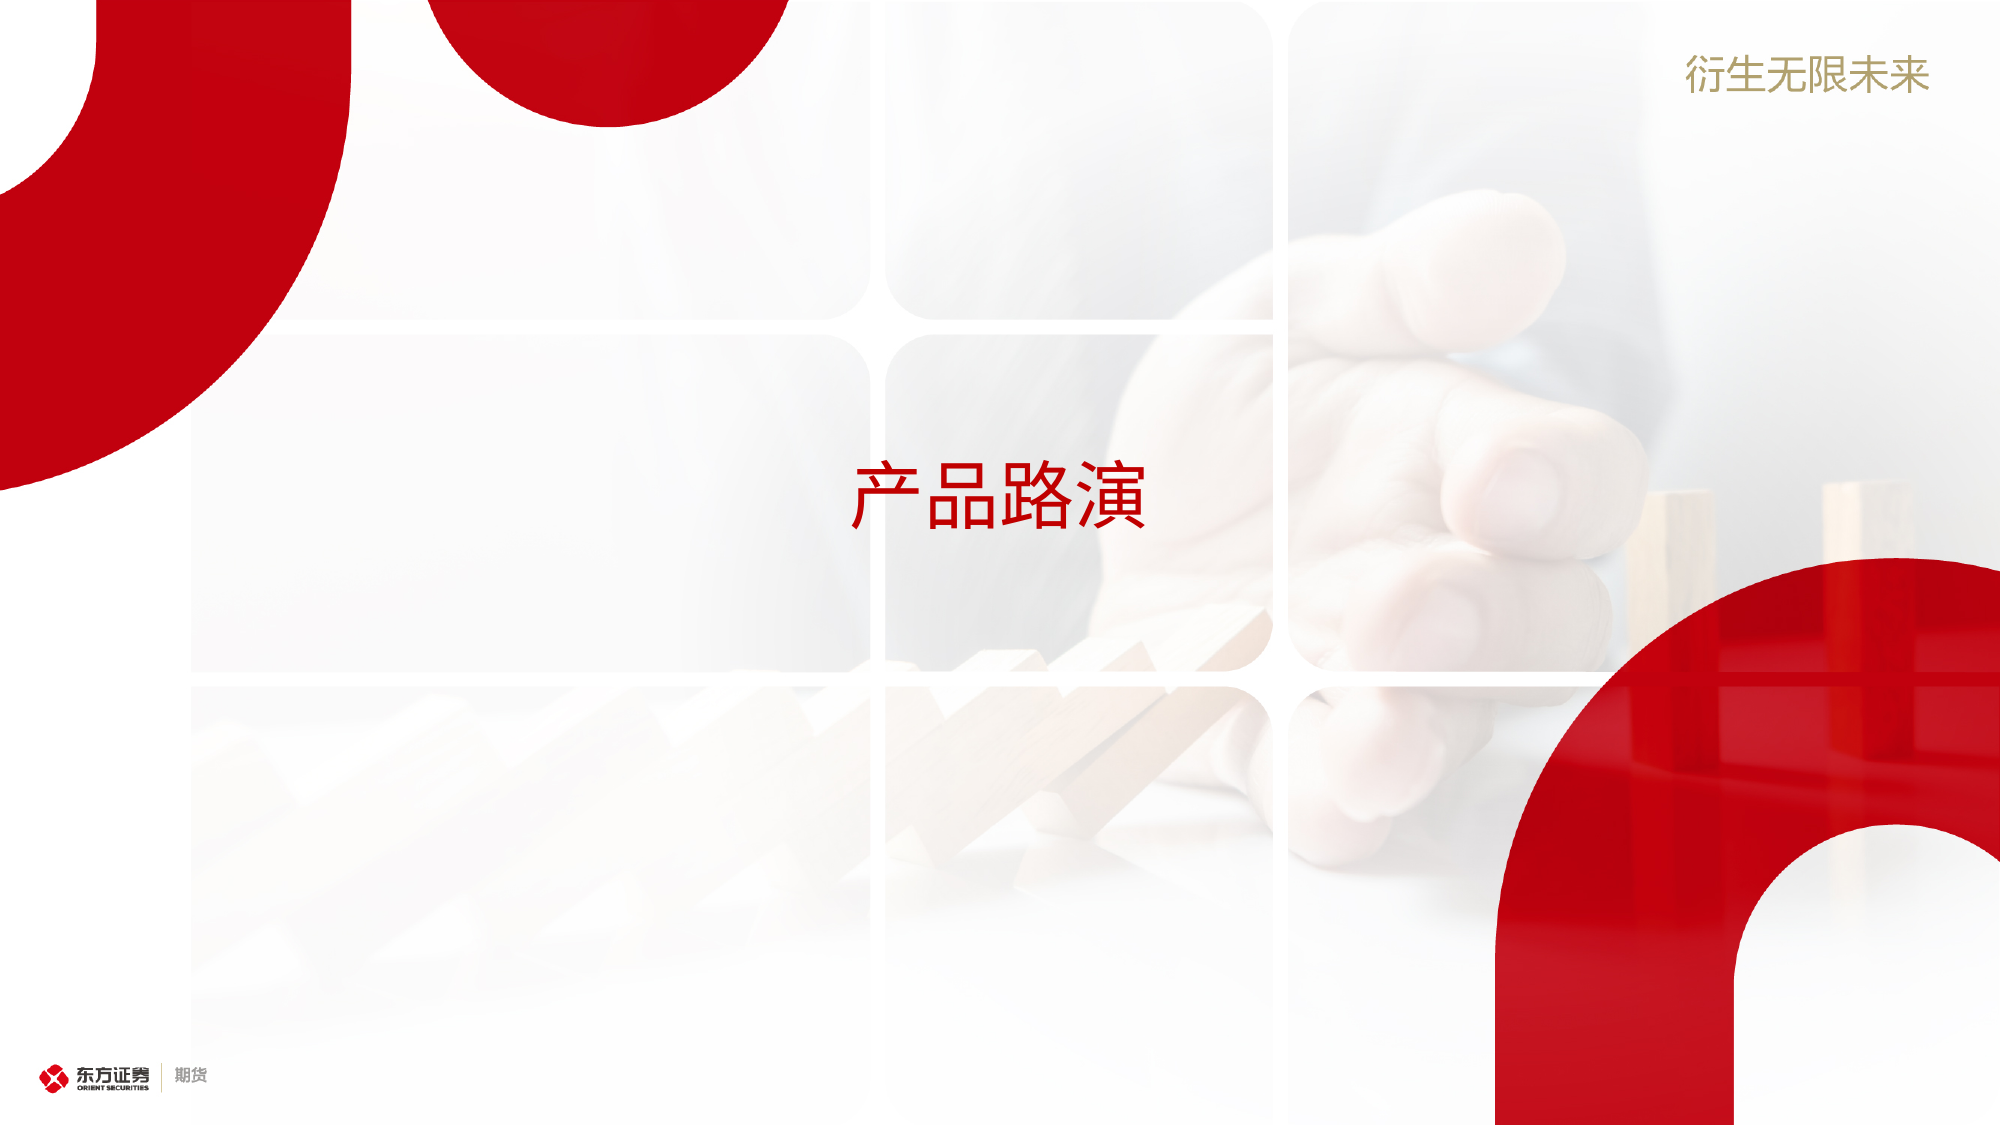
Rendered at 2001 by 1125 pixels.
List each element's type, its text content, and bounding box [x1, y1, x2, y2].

picture [0, 0, 2000, 1125]
title 产品路演 [137, 451, 1863, 670]
